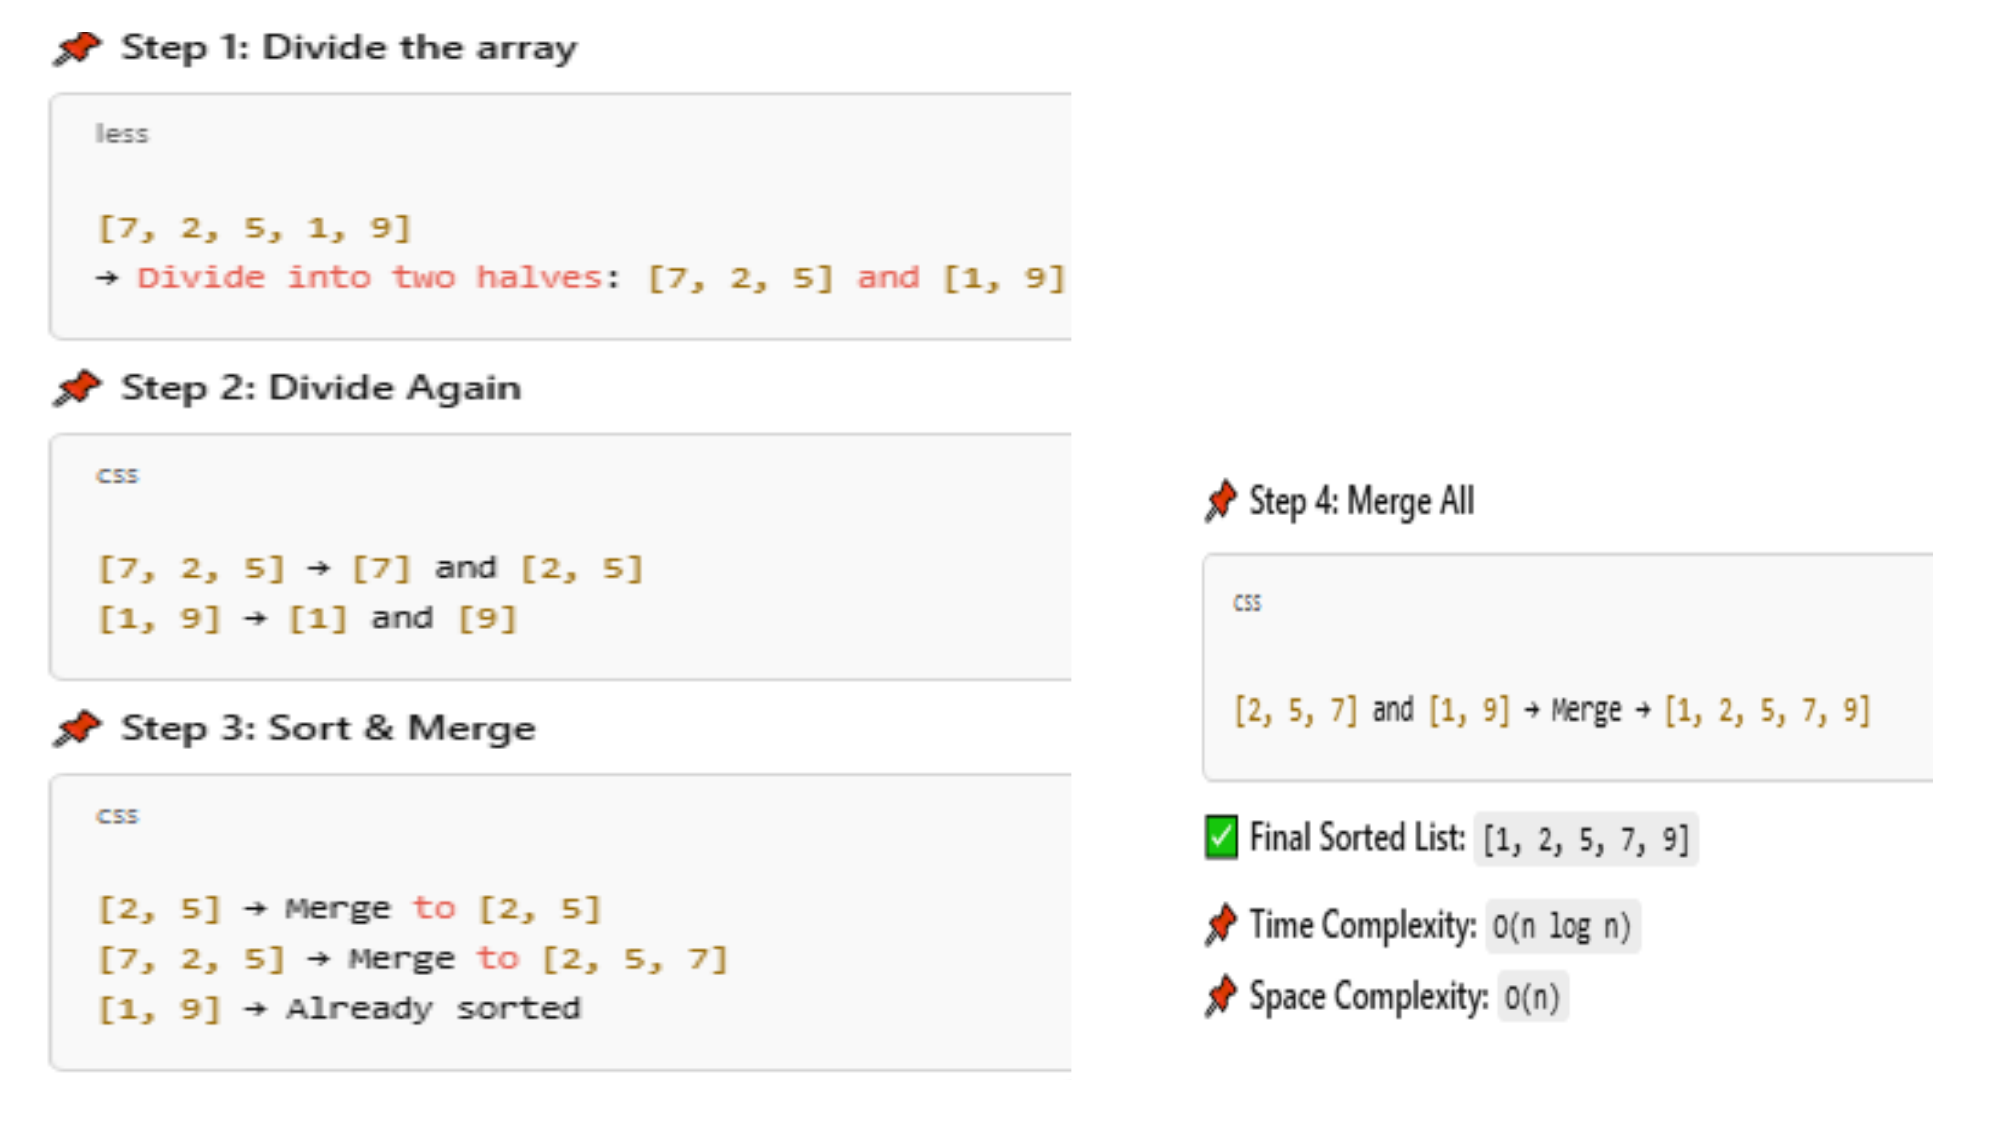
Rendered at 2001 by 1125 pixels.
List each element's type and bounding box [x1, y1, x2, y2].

picture [1191, 462, 1933, 1080]
picture [27, 32, 1072, 1080]
